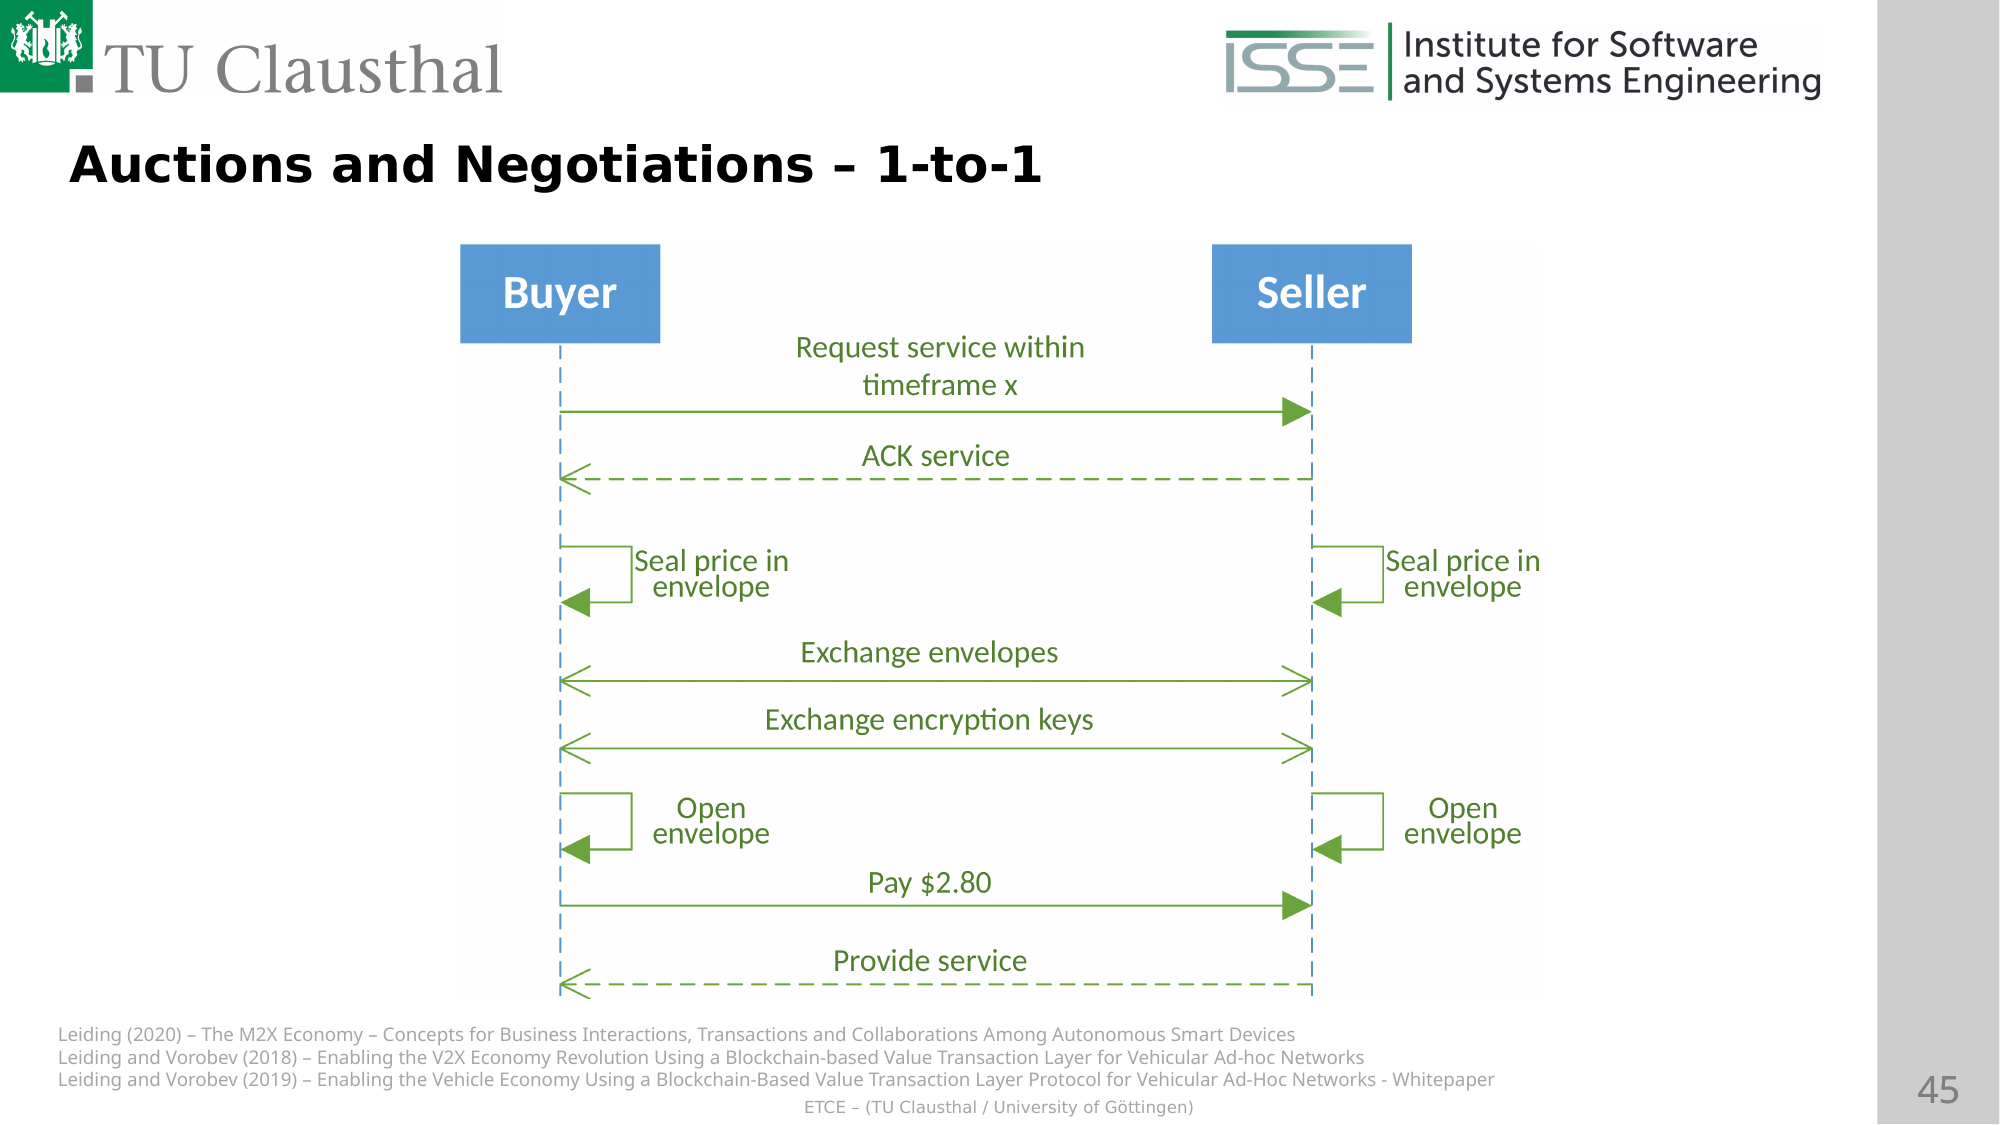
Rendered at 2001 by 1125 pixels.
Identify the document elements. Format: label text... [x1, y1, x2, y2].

picture [459, 243, 1540, 999]
text_box Auctions and Negotiations – 1-to-1 [54, 125, 1819, 208]
picture [0, 0, 502, 93]
text_box Leiding (2020) – The M2X Economy – Concepts for Business Interactions, Transactions and Collaborations Among Autonomous Smart Devices Leiding and Vorobev (2018) – Enabling the V2X Economy Revolution Using a Blockchain-based Value Transaction Layer for Vehicular Ad-hoc Networks Leiding and Vorobev (2019) – Enabling the Vehicle Economy Using a Blockchain-Based Value Transaction Layer Protocol for Vehicular Ad-Hoc Networks - Whitepaper [43, 1015, 1646, 1098]
picture [1218, 22, 1826, 107]
